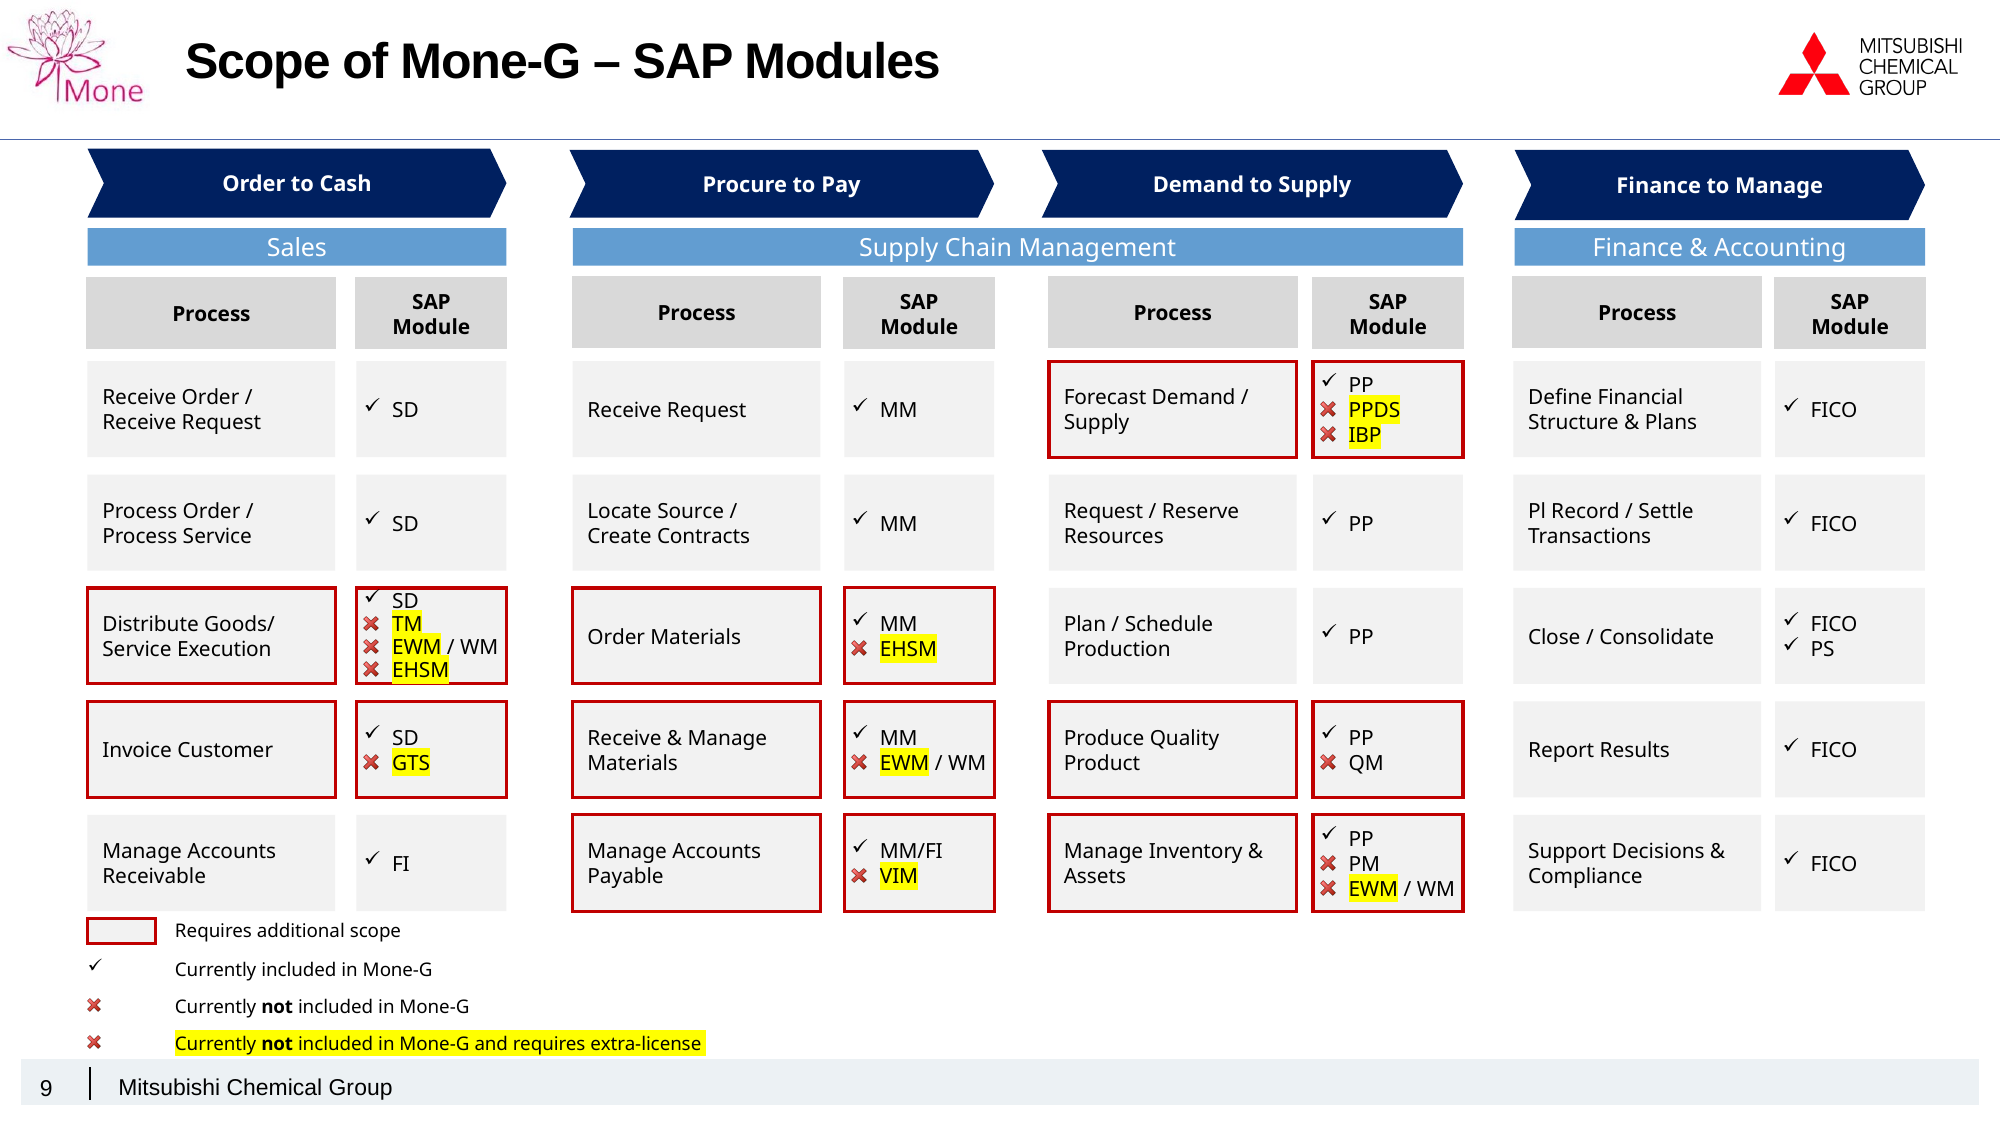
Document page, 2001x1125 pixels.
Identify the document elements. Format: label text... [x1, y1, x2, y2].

text_box [87, 1019, 148, 1050]
text_box SD [355, 360, 507, 458]
text_box [87, 981, 148, 1013]
text_box SAP Module [355, 277, 507, 349]
text_box Requires additional scope [174, 907, 325, 938]
text_box MM/FI VIM [843, 814, 995, 912]
text_box FI [355, 814, 507, 912]
text_box Process [572, 276, 821, 348]
text_box Finance to Manage [1514, 149, 1926, 221]
text_box SAP Module [1312, 277, 1464, 349]
picture [0, 0, 150, 116]
text_box Pl Record / Settle Transactions [1512, 474, 1762, 572]
text_box MM EWM / WM [843, 700, 995, 798]
text_box FICO [1774, 474, 1926, 572]
text_box MM EHSM [843, 587, 995, 685]
picture [363, 661, 379, 677]
text_box Produce Quality Product [1048, 700, 1298, 798]
picture [363, 639, 379, 654]
text_box [37, 17, 1514, 106]
text_box Order Materials [572, 587, 821, 685]
text_box Supply Chain Management [572, 227, 1464, 267]
text_box Manage Inventory & Assets [1048, 814, 1298, 912]
text_box Currently not included in Mone-G [174, 982, 325, 1014]
text_box Manage Accounts Payable [572, 814, 821, 912]
text_box Process [1048, 276, 1298, 348]
picture [363, 754, 379, 770]
picture [1320, 855, 1336, 871]
text_box [86, 917, 157, 944]
picture [851, 754, 867, 770]
text_box MM [843, 474, 995, 572]
text_box Close / Consolidate [1512, 587, 1762, 685]
text_box Define Financial Structure & Plans [1512, 360, 1762, 458]
text_box Plan / Schedule Production [1048, 587, 1298, 685]
picture [1320, 401, 1336, 417]
text_box MM [843, 360, 995, 458]
text_box Report Results [1512, 700, 1762, 798]
text_box Process [1512, 276, 1762, 348]
text_box Process [86, 277, 336, 349]
picture [363, 616, 379, 631]
text_box Receive & Manage Materials [572, 700, 821, 798]
text_box Currently not included in Mone-G and requires extra-license [174, 1019, 325, 1051]
text_box SAP Module [1774, 277, 1926, 349]
text_box FICO [1774, 700, 1926, 798]
text_box Receive Request [572, 360, 821, 458]
text_box Order to Cash [87, 148, 507, 218]
text_box Locate Source / Create Contracts [572, 474, 821, 572]
text_box Currently included in Mone-G [174, 945, 325, 977]
text_box Demand to Supply [1041, 149, 1464, 218]
text_box Support Decisions & Compliance [1512, 814, 1762, 912]
picture [87, 998, 101, 1012]
text_box Process Order / Process Service [86, 474, 336, 572]
picture [1753, 10, 1990, 120]
text_box FICO [1774, 814, 1926, 912]
picture [851, 868, 867, 883]
text_box FICO [1774, 360, 1926, 458]
text_box Request / Reserve Resources [1048, 474, 1298, 572]
text_box Finance & Accounting [1514, 227, 1926, 267]
text_box PP PM EWM / WM [1312, 814, 1464, 912]
text_box Procure to Pay [569, 149, 995, 218]
text_box 9 [39, 1065, 97, 1105]
picture [1320, 880, 1336, 896]
text_box PP QM [1312, 700, 1464, 798]
text_box Forecast Demand / Supply [1048, 360, 1298, 458]
text_box [87, 945, 148, 977]
text_box FICO PS [1774, 587, 1926, 685]
picture [851, 640, 867, 656]
text_box PP PPDS IBP [1312, 360, 1464, 458]
text_box PP [1312, 587, 1464, 685]
picture [1320, 754, 1336, 770]
text_box Invoice Customer [86, 700, 336, 798]
text_box SD TM EWM / WM EHSM [355, 587, 507, 685]
text_box Sales [86, 227, 507, 267]
text_box Manage Accounts Receivable [86, 814, 336, 912]
picture [87, 1035, 101, 1049]
text_box Mitsubishi Chemical Group [103, 1065, 835, 1105]
text_box PP [1312, 474, 1464, 572]
text_box Distribute Goods/ Service Execution [86, 587, 336, 685]
text_box SD GTS [355, 700, 507, 798]
picture [1320, 426, 1336, 442]
text_box SAP Module [843, 277, 995, 349]
text_box Receive Order / Receive Request [86, 360, 336, 458]
text_box SD [355, 474, 507, 572]
